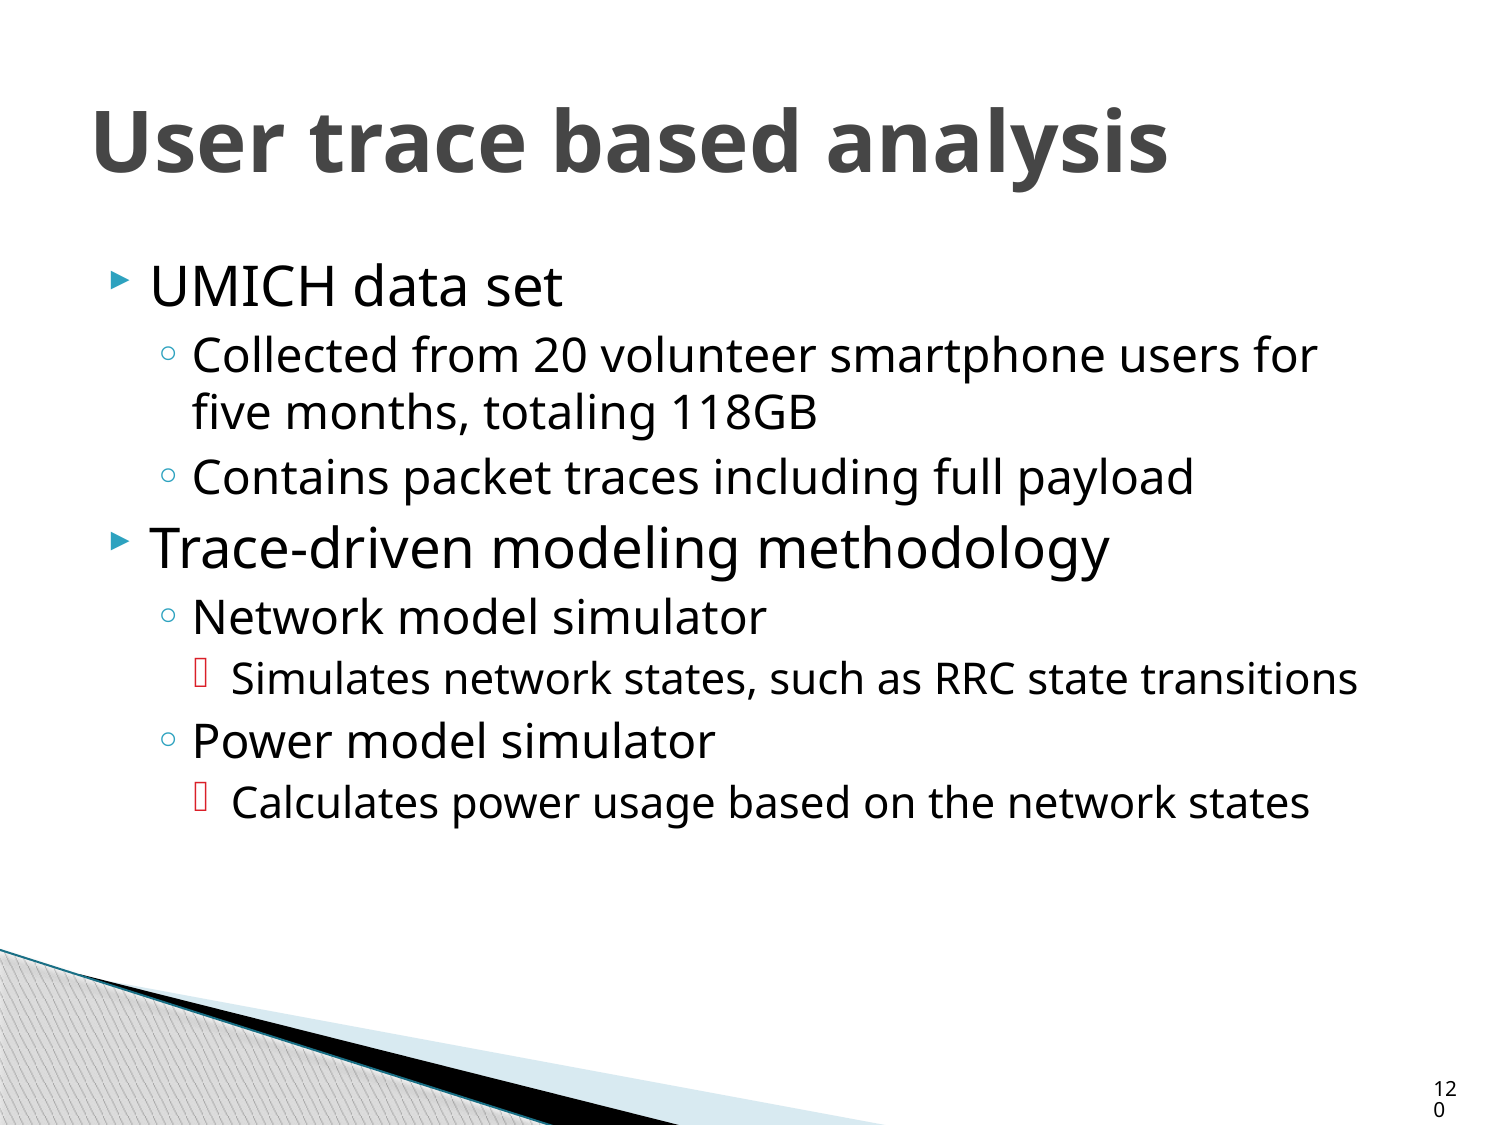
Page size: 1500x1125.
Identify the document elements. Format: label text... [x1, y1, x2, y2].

list UMICH data set Collected from 20 volunteer smartphone users for five months, totaling 118GB Contains packet traces including full payload Trace-driven modeling methodology Network model simulator Simulates network states, such as RRC state transitions Power model simulator Calculates power usage based on the network states [75, 243, 1425, 986]
title User trace based analysis [75, 45, 1425, 233]
slide_number 120 [1418, 1051, 1479, 1112]
